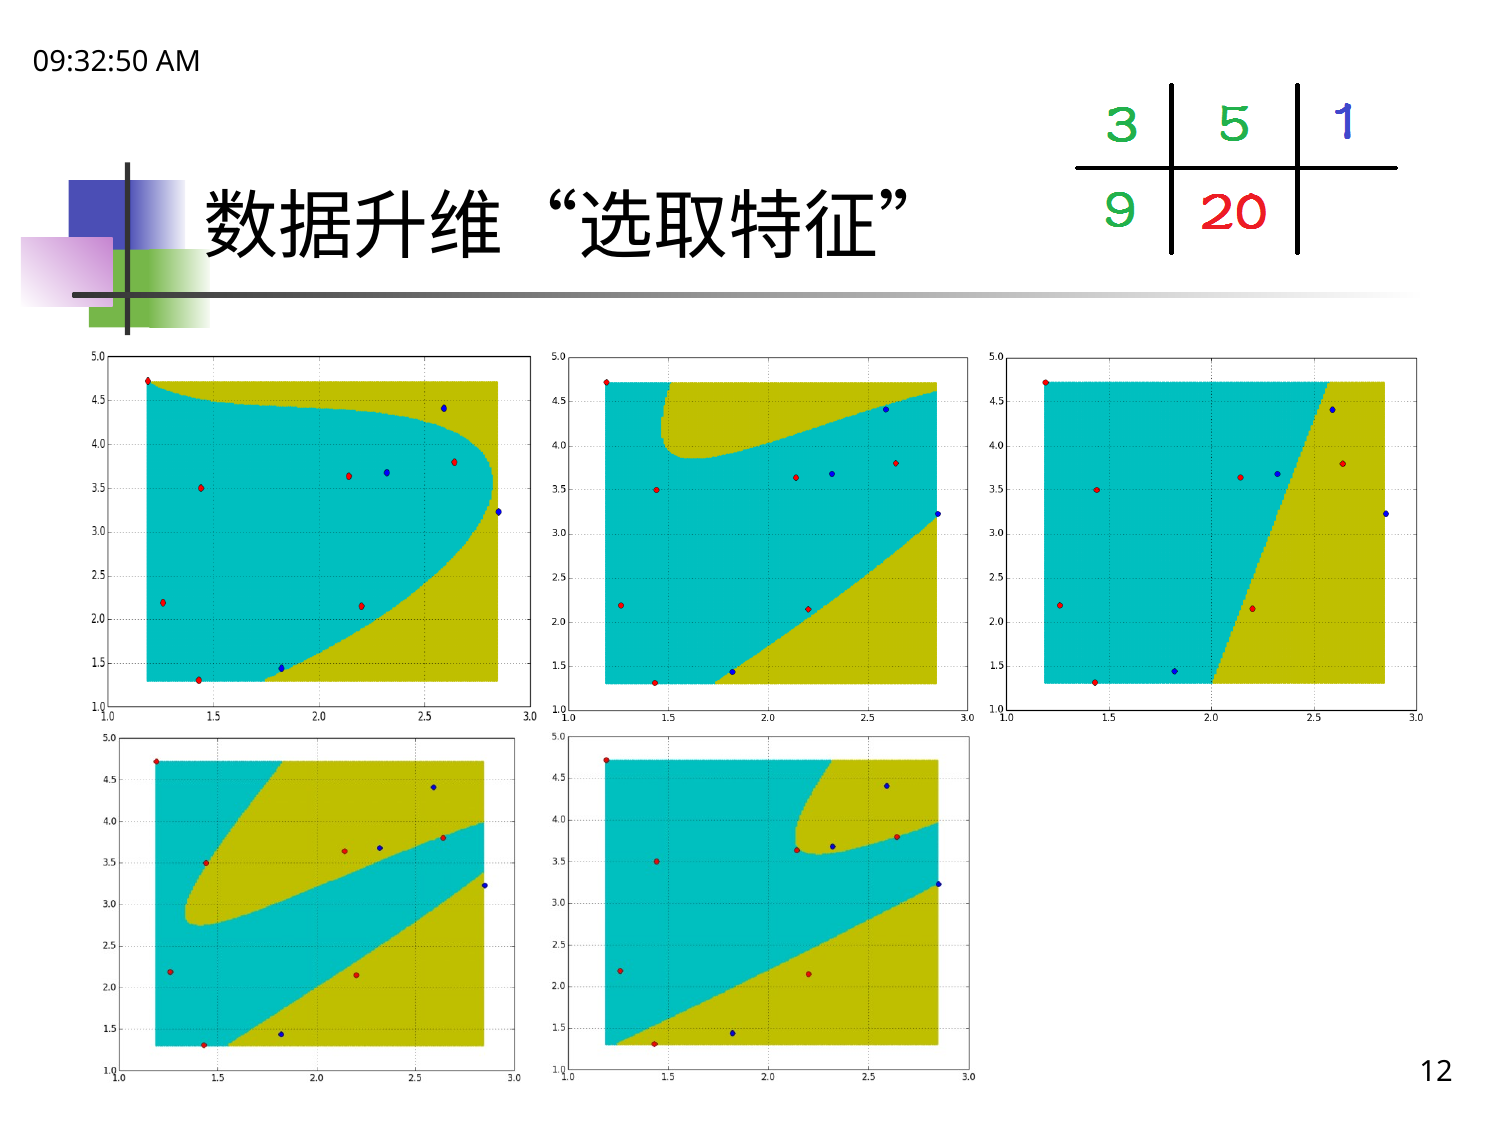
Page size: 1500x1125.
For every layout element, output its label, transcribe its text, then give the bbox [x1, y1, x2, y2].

title 数据升维“选取特征” [188, 35, 1468, 275]
text_box [101, 730, 521, 1083]
text_box [89, 349, 538, 723]
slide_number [17, 15, 331, 90]
text_box [549, 730, 976, 1082]
slide_number 12 [1155, 1024, 1468, 1100]
text_box [549, 349, 975, 723]
text_box [1068, 78, 1400, 259]
text_box [986, 349, 1424, 723]
